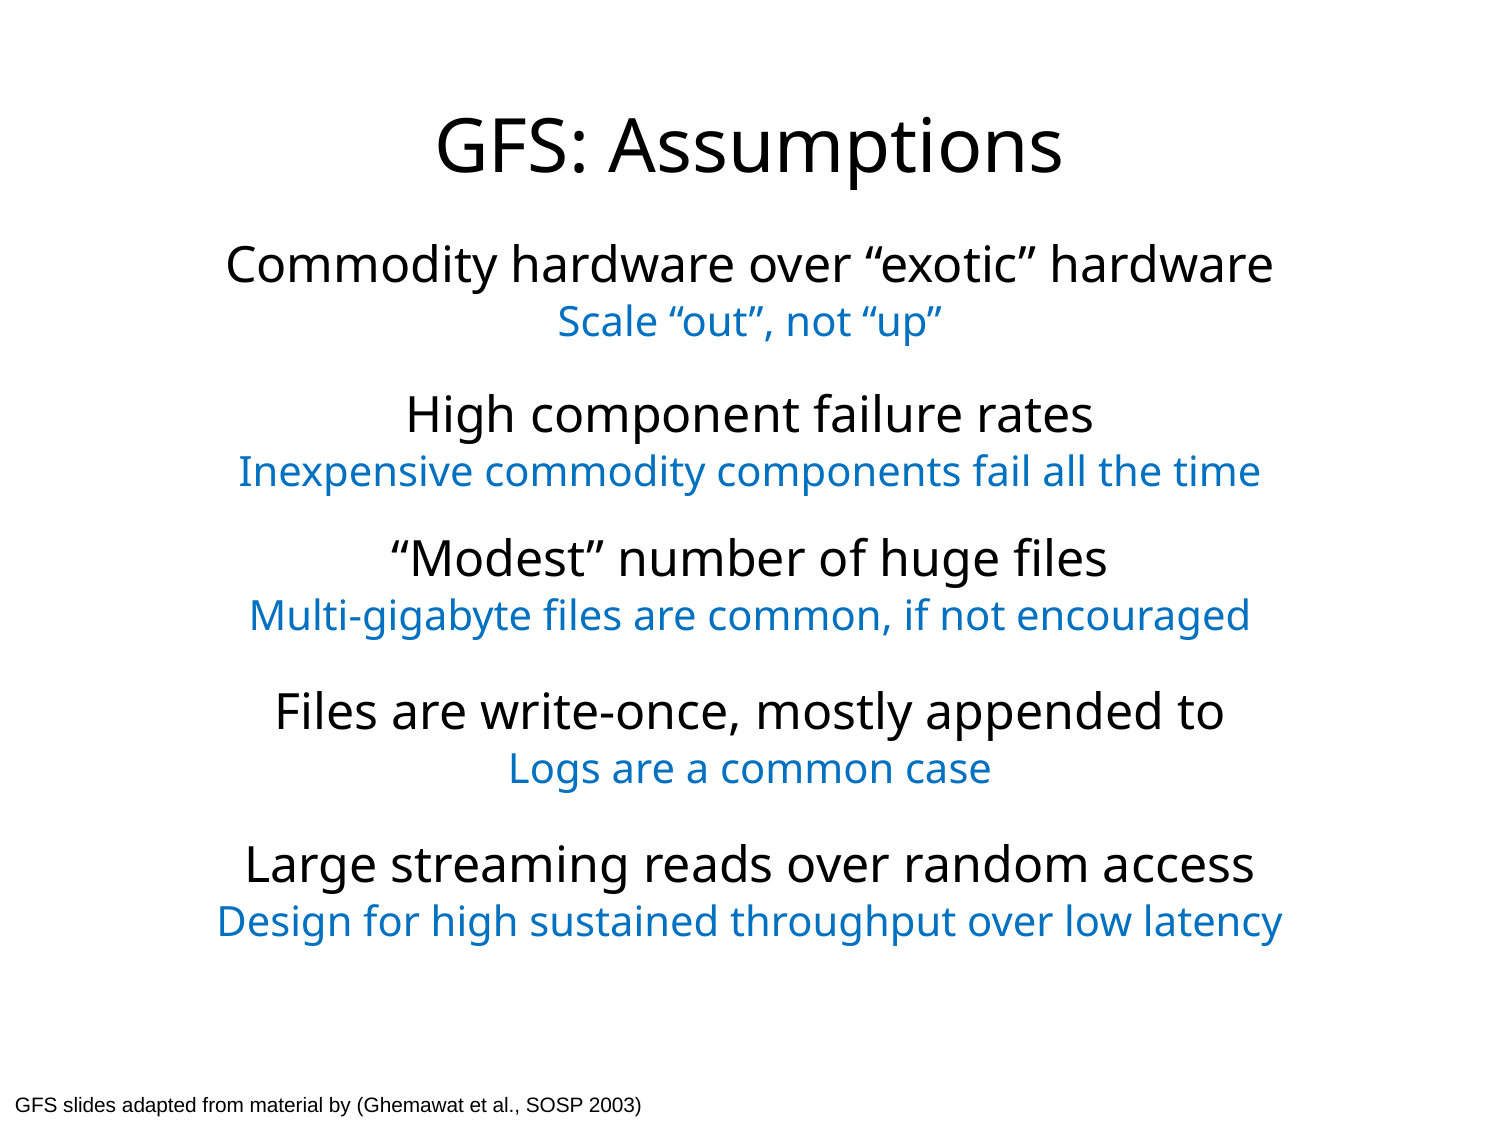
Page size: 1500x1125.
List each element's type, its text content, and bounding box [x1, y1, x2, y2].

text_box Inexpensive commodity components fail all the time [0, 437, 1500, 503]
text_box Multi-gigabyte files are common, if not encouraged [0, 581, 1500, 646]
text_box GFS: Assumptions [0, 90, 1500, 203]
text_box Commodity hardware over “exotic” hardware [0, 224, 1500, 287]
text_box Files are write-once, mostly appended to [0, 671, 1500, 734]
text_box “Modest” number of huge files [0, 518, 1500, 581]
text_box GFS slides adapted from material by (Ghemawat et al., SOSP 2003) [0, 1084, 1228, 1125]
text_box Design for high sustained throughput over low latency [0, 887, 1500, 953]
text_box Scale “out”, not “up” [0, 287, 1500, 353]
text_box Large streaming reads over random access [0, 824, 1500, 887]
text_box High component failure rates [0, 374, 1500, 437]
text_box Logs are a common case [0, 734, 1500, 800]
